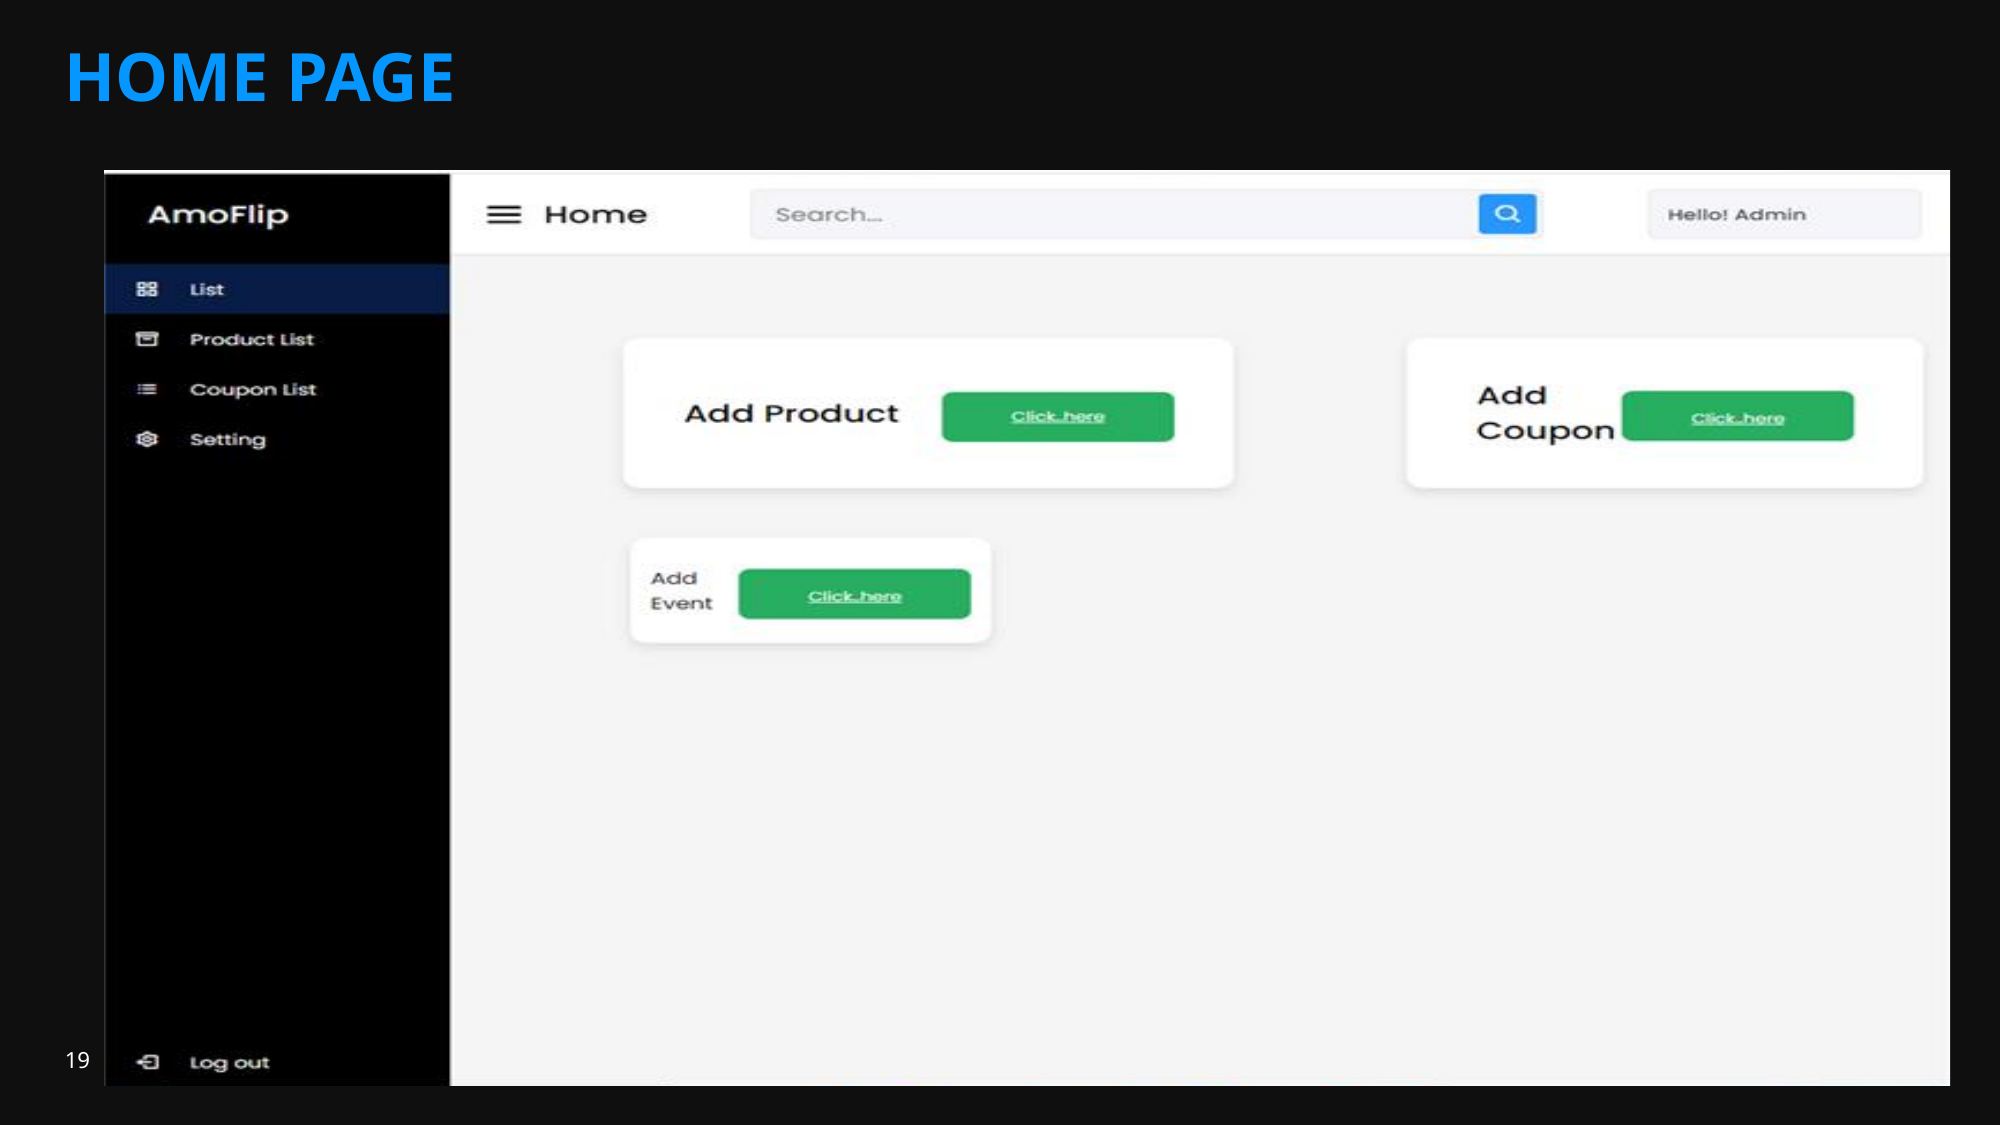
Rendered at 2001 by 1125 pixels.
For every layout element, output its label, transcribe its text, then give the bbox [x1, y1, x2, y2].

title HOME PAGE [49, 26, 1926, 151]
slide_number 19 [49, 1037, 99, 1086]
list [103, 170, 1951, 1086]
